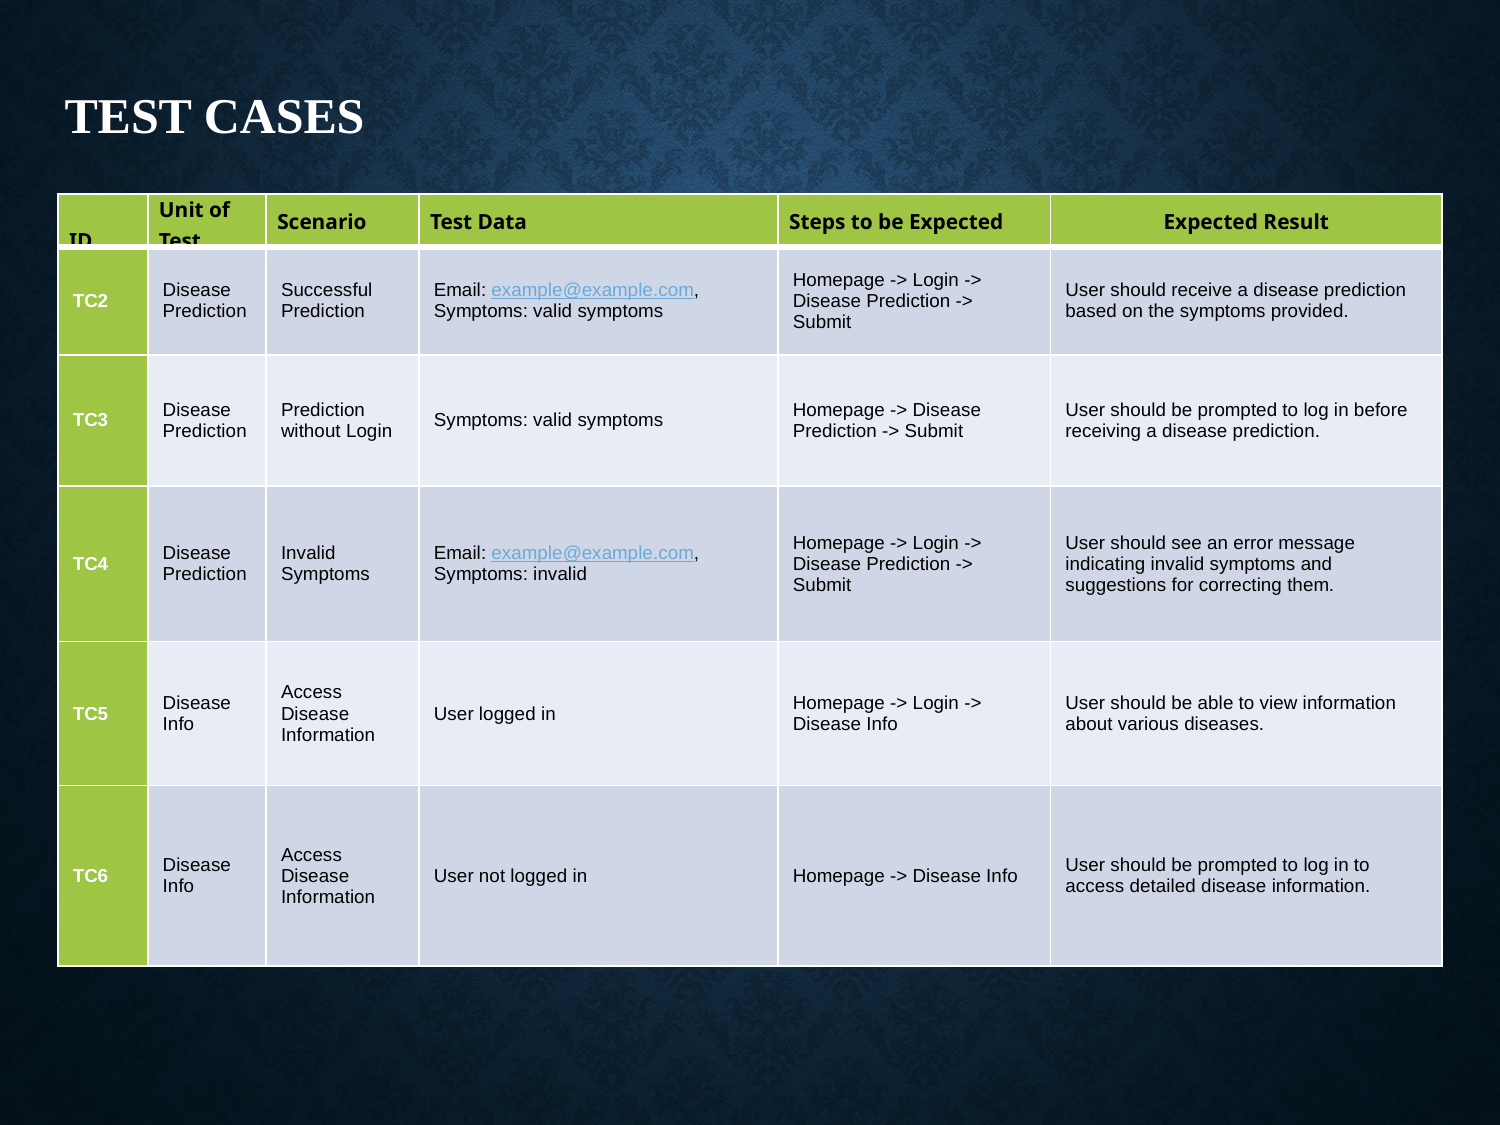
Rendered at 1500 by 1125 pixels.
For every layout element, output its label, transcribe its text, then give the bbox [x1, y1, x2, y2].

table_header Test Data [420, 195, 777, 244]
table_cell TC4 [59, 487, 147, 641]
table_cell Homepage -> Login -> Disease Info [779, 642, 1050, 785]
table_cell Homepage -> Disease Info [779, 786, 1050, 965]
table_cell Homepage -> Disease Prediction -> Submit [779, 356, 1050, 485]
table_cell Access Disease Information [267, 786, 418, 965]
table_cell Homepage -> Login -> Disease Prediction -> Submit [779, 250, 1050, 354]
table_cell TC6 [59, 786, 147, 965]
table_cell User should be able to view information about various diseases. [1051, 642, 1441, 785]
table_cell User should be prompted to log in to access detailed disease information. [1051, 786, 1441, 965]
table_cell User should see an error message indicating invalid symptoms and suggestions for correcting them. [1051, 487, 1441, 641]
table_cell Disease Prediction [149, 487, 265, 641]
table_cell TC3 [59, 356, 147, 485]
table_header Steps to be Expected [779, 195, 1050, 244]
table_header Scenario [267, 195, 418, 244]
table_cell Access Disease Information [267, 642, 418, 785]
table_cell Disease Prediction [149, 250, 265, 354]
table_cell TC5 [59, 642, 147, 785]
table_cell Disease Prediction [149, 356, 265, 485]
table_cell User should receive a disease prediction based on the symptoms provided. [1051, 250, 1441, 354]
table_cell Successful Prediction [267, 250, 418, 354]
table_cell User not logged in [420, 786, 777, 965]
table_cell Homepage -> Login -> Disease Prediction -> Submit [779, 487, 1050, 641]
table_cell Disease Info [149, 786, 265, 965]
table_cell Email: example@example.com, Symptoms: valid symptoms [420, 250, 777, 354]
table_cell User logged in [420, 642, 777, 785]
table_cell Prediction without Login [267, 356, 418, 485]
table_cell User should be prompted to log in before receiving a disease prediction. [1051, 356, 1441, 485]
table_cell Invalid Symptoms [267, 487, 418, 641]
table_header ID [59, 195, 147, 244]
table_cell TC2 [59, 250, 147, 354]
table_cell Symptoms: valid symptoms [420, 356, 777, 485]
table_header Expected Result [1051, 195, 1441, 244]
text_box TEST CASES [49, 76, 800, 151]
table_cell Disease Info [149, 642, 265, 785]
table_cell Email: example@example.com, Symptoms: invalid [420, 487, 777, 641]
table_header Unit of Test [149, 195, 265, 244]
